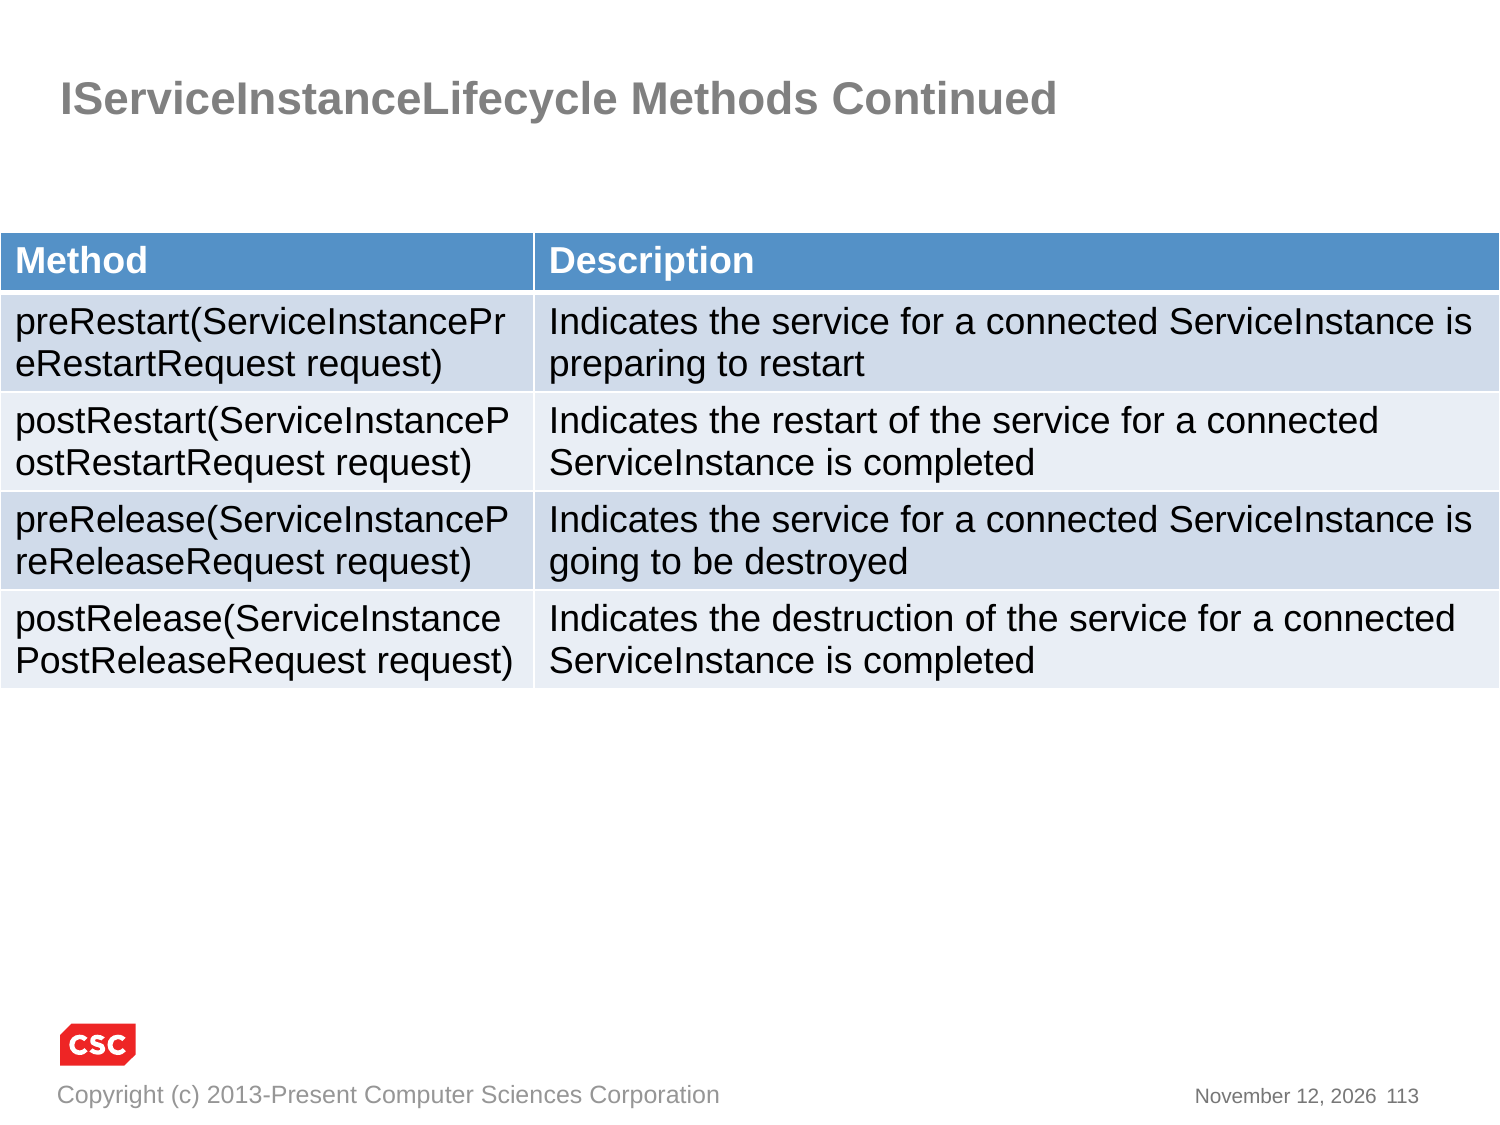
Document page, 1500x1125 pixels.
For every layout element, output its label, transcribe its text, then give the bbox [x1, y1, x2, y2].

table_header Description [535, 233, 1499, 290]
table_cell Indicates the destruction of the service for a connected ServiceInstance is completed [535, 591, 1499, 688]
table_cell preRestart(ServiceInstancePreRestartRequest request) [1, 295, 533, 391]
table_header Method [1, 233, 533, 290]
table_cell Indicates the restart of the service for a connected ServiceInstance is completed [535, 393, 1499, 490]
table_cell Indicates the service for a connected ServiceInstance is going to be destroyed [535, 492, 1499, 589]
table_cell preRelease(ServiceInstancePreReleaseRequest request) [1, 492, 533, 589]
table_cell postRestart(ServiceInstancePostRestartRequest request) [1, 393, 533, 490]
title IServiceInstanceLifecycle Methods Continued [59, 74, 1441, 205]
table_cell postRelease(ServiceInstancePostReleaseRequest request) [1, 591, 533, 688]
table_cell Indicates the service for a connected ServiceInstance is preparing to restart [535, 295, 1499, 391]
